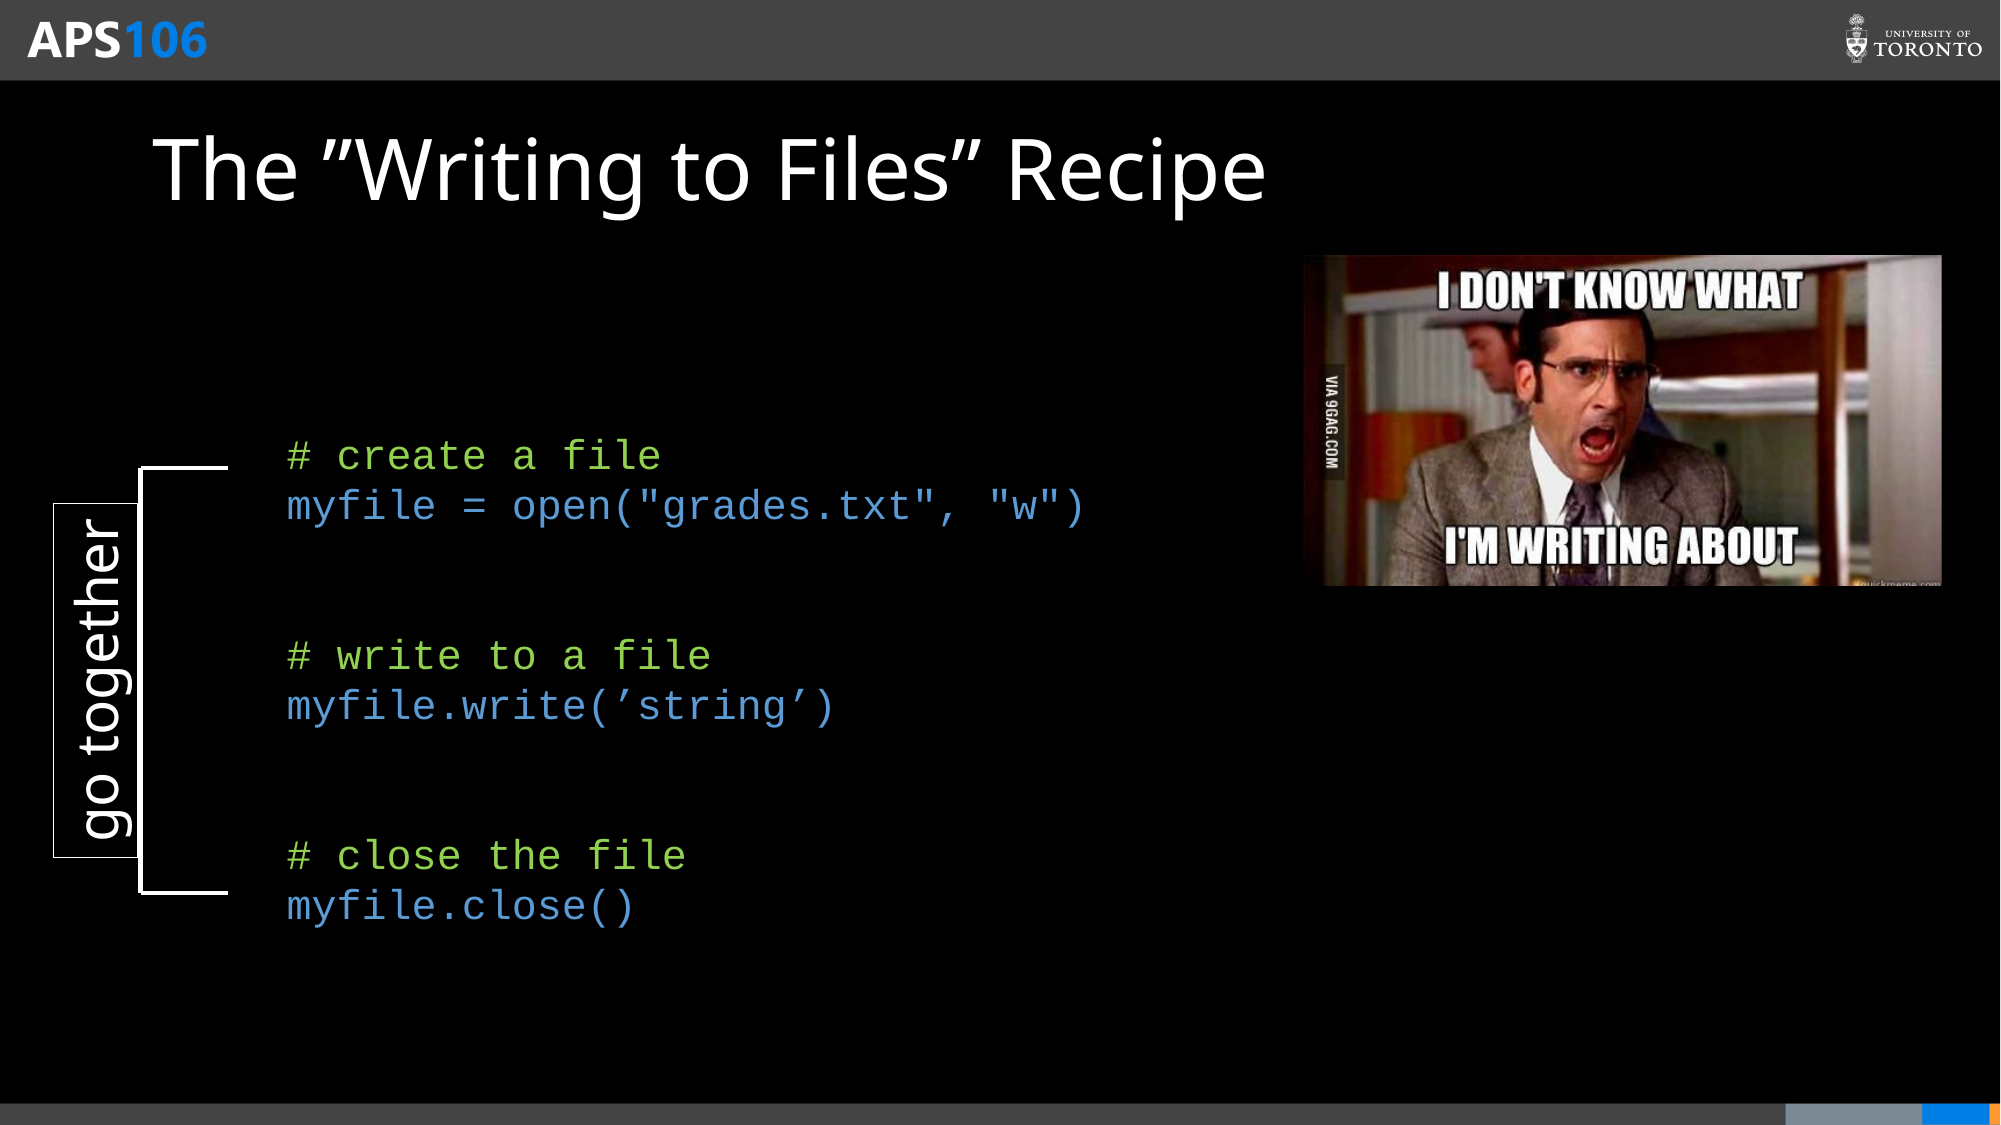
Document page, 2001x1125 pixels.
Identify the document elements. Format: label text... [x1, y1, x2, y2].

text_box # create a file myfile = open("grades.txt", "w") # write to a file myfile.write(’string’) # close the file myfile.close() [271, 420, 1324, 936]
picture [0, 0, 2001, 1125]
title The ”Writing to Files” Recipe [137, 119, 1863, 227]
text_box go together [53, 503, 138, 858]
